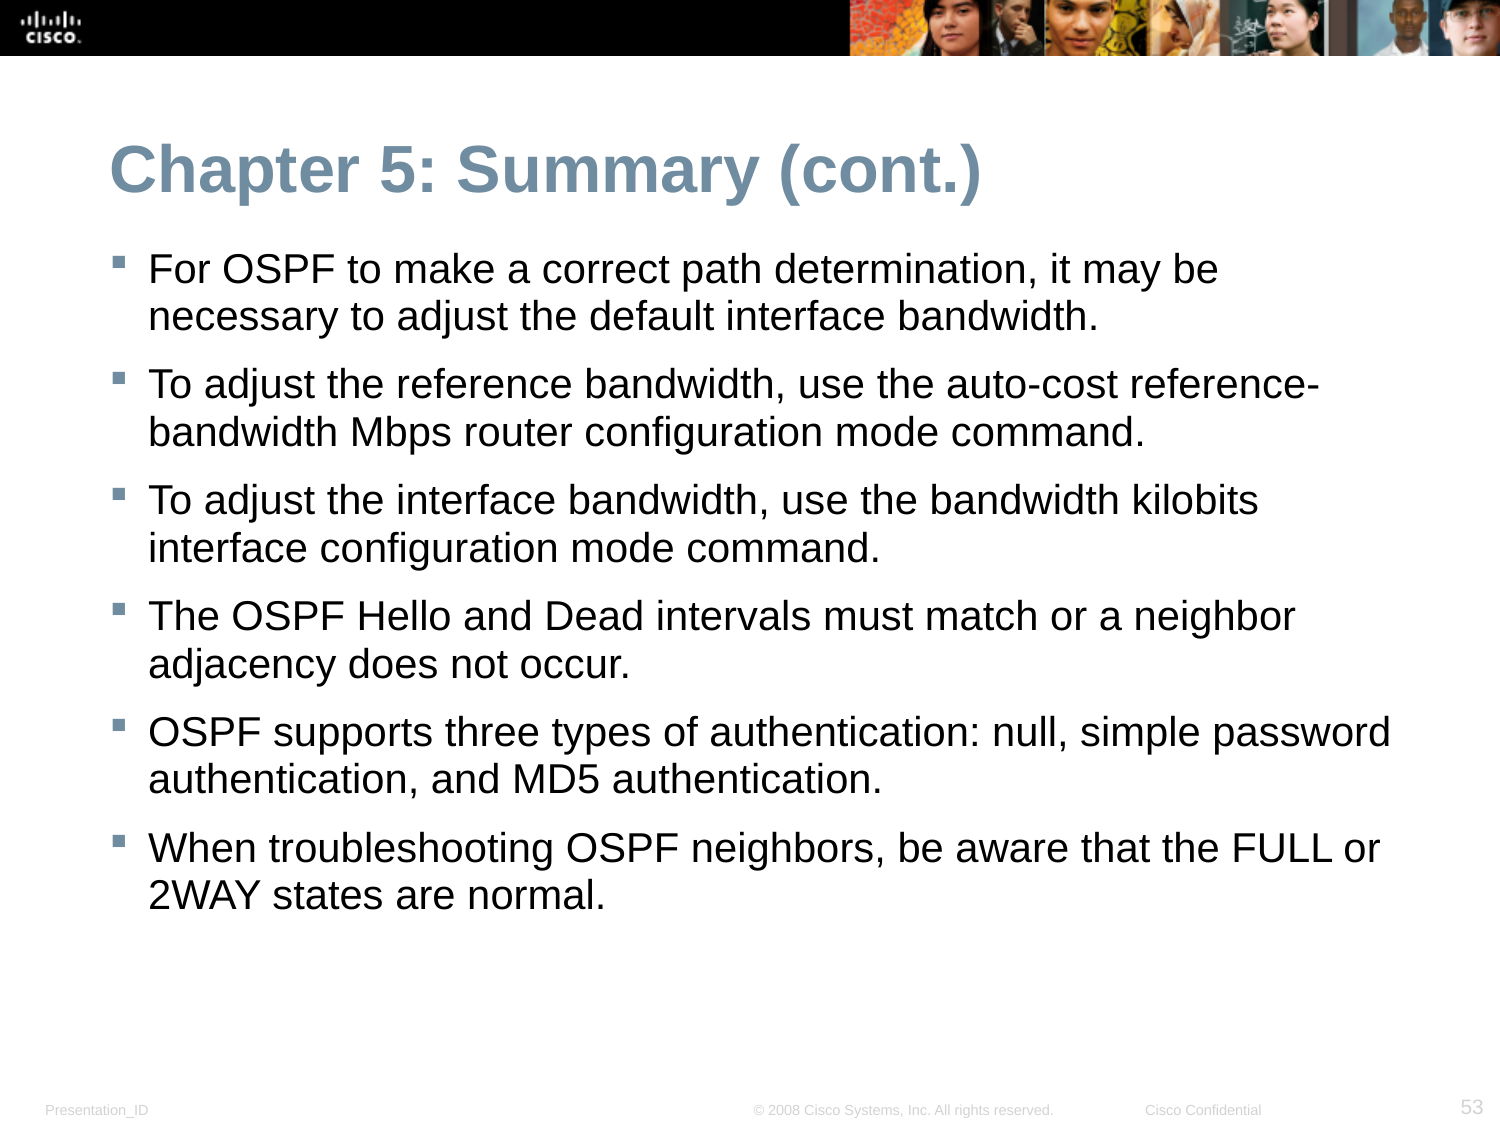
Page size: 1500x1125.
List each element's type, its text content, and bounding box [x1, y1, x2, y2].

list For OSPF to make a correct path determination, it may be necessary to adjust the default interface bandwidth. To adjust the reference bandwidth, use the auto-cost reference-bandwidth Mbps router configuration mode command. To adjust the interface bandwidth, use the bandwidth kilobits interface configuration mode command. The OSPF Hello and Dead intervals must match or a neighbor adjacency does not occur. OSPF supports three types of authentication: null, simple password authentication, and MD5 authentication. When troubleshooting OSPF neighbors, be aware that the FULL or 2WAY states are normal. [95, 238, 1426, 1031]
picture [0, 0, 1500, 56]
title Chapter 5: Summary (cont.) [95, 75, 1433, 214]
